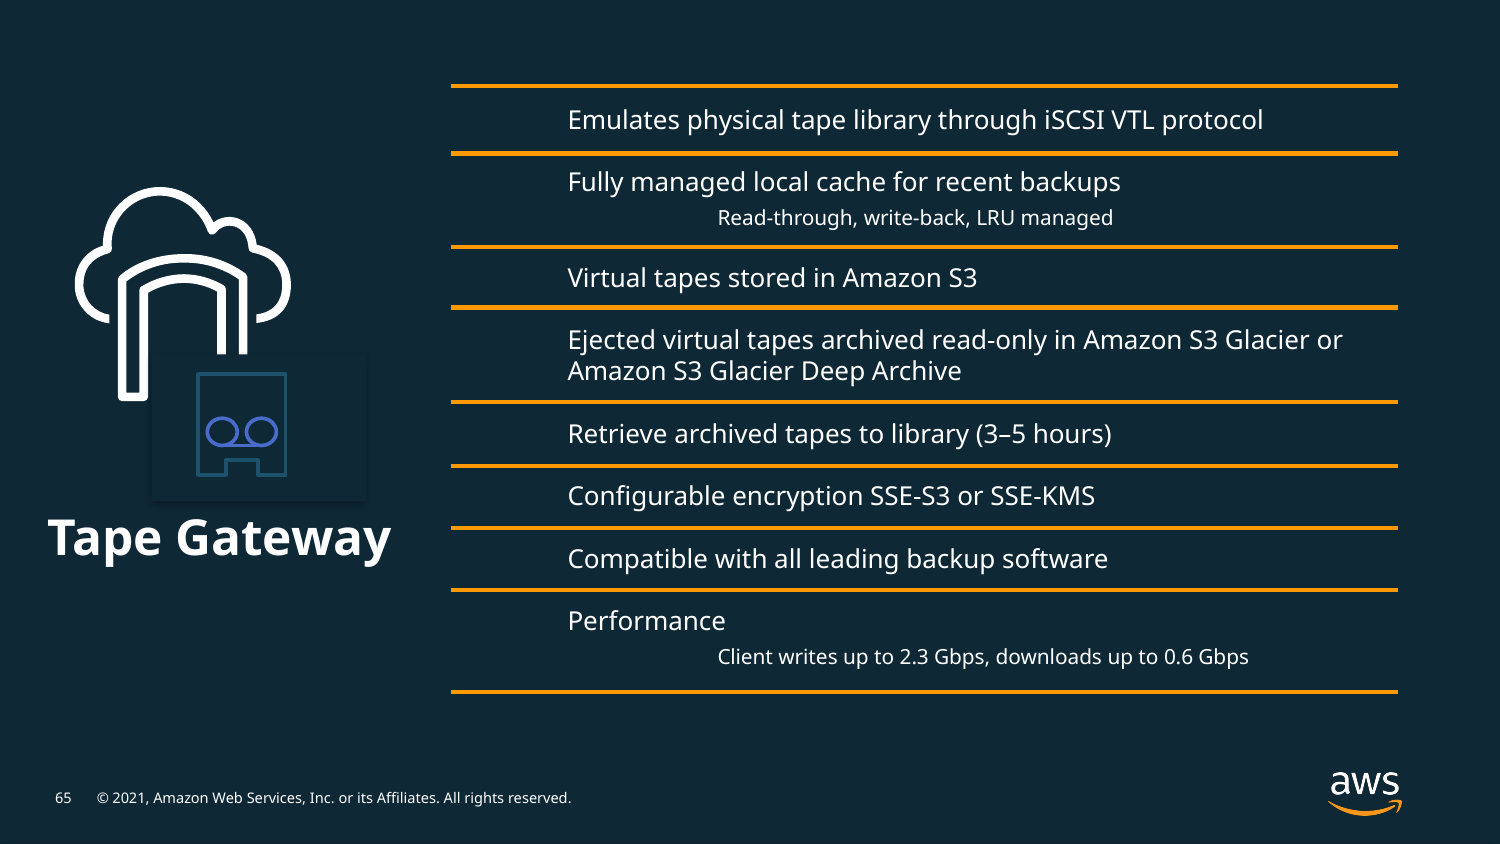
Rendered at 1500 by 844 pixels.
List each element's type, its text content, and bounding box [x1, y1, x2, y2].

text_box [74, 186, 367, 502]
picture [1328, 772, 1402, 816]
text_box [184, 371, 300, 478]
text_box Tape Gateway [38, 501, 405, 612]
list Emulates physical tape library through iSCSI VTL protocol Fully managed local cache for recent backups Read-through, write-back, LRU managed Virtual tapes stored in Amazon S3 Ejected virtual tapes archived read-only in Amazon S3 Glacier or Amazon S3 Glacier Deep Archive Retrieve archived tapes to library (3–5 hours) Configurable encryption SSE-S3 or SSE-KMS Compatible with all leading backup software Performance Client writes up to 2.3 Gbps, downloads up to 0.6 Gbps [552, 95, 1426, 709]
